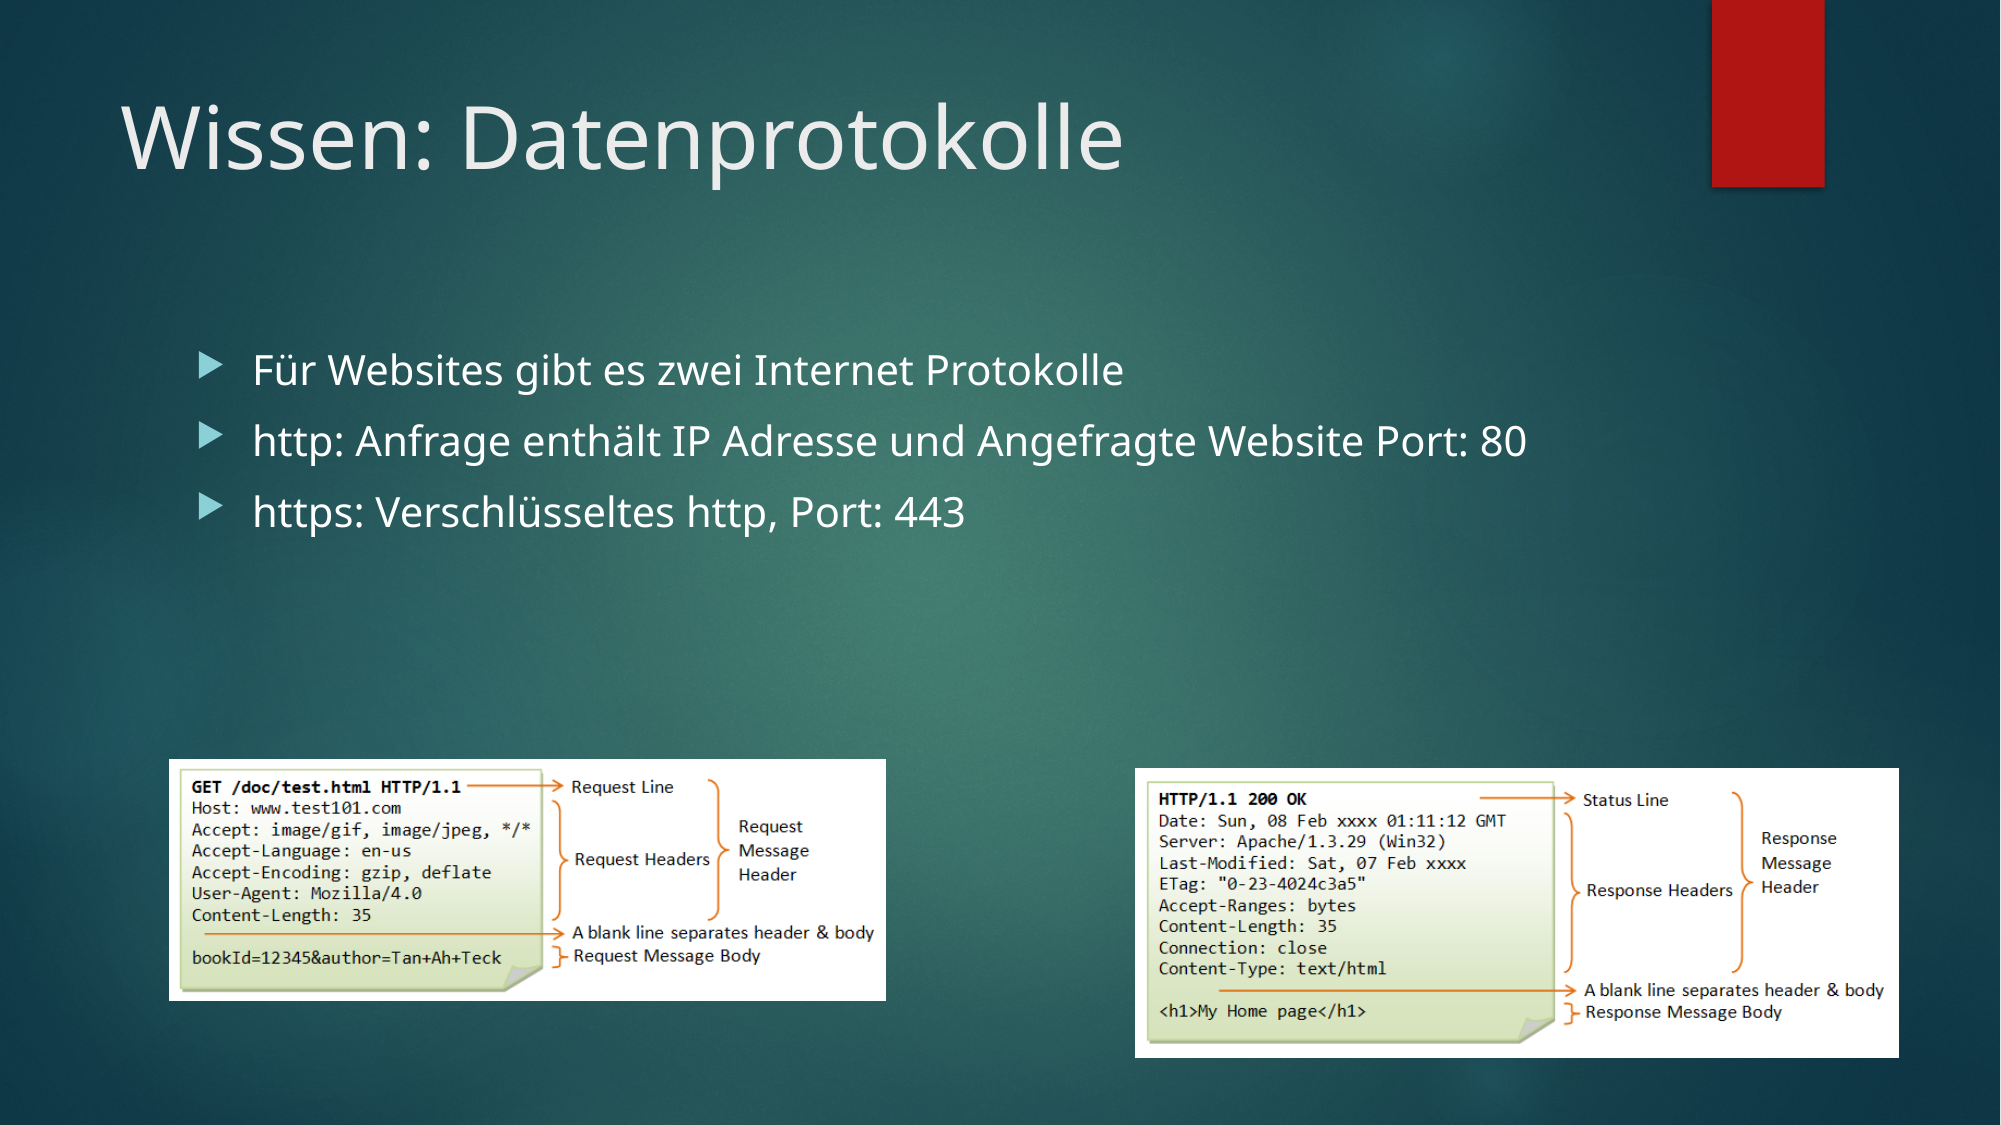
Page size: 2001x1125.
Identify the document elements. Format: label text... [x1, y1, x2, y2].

list Für Websites gibt es zwei Internet Protokolle http: Anfrage enthält IP Adresse und Angefragte Website Port: 80 https: Verschlüsseltes http, Port: 443 [181, 336, 1649, 1025]
title Wissen: Datenprotokolle [106, 74, 1649, 304]
picture [0, 0, 2001, 1125]
